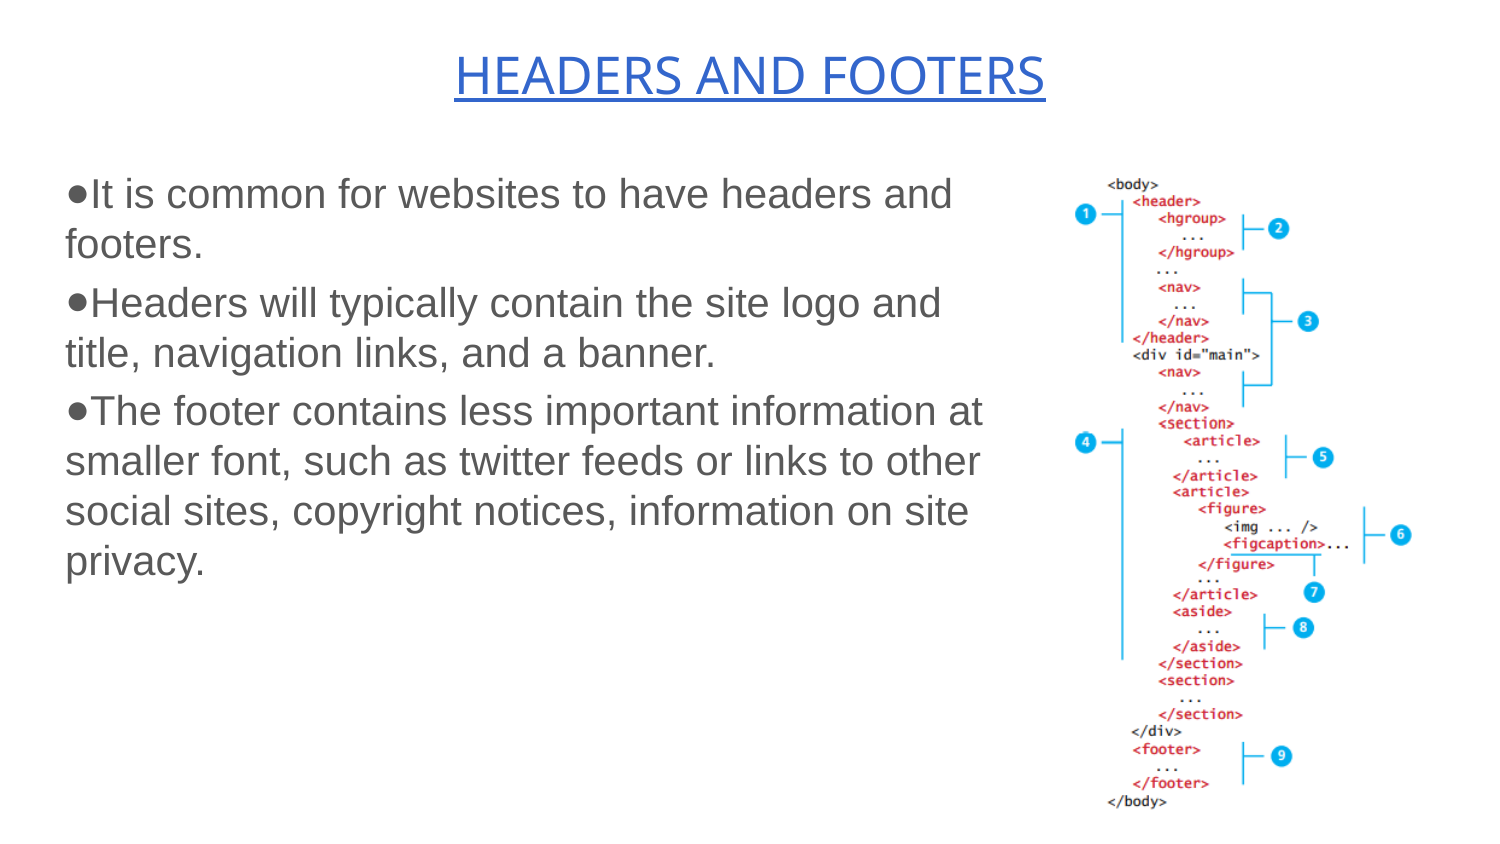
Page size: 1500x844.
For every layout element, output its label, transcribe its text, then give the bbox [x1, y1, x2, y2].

subtitle It is common for websites to have headers and footers. Headers will typically contain the site logo and title, navigation links, and a banner. The footer contains less important information at smaller font, such as twitter feeds or links to other social sites, copyright notices, information on site privacy. [50, 159, 1025, 772]
picture [1049, 171, 1419, 811]
title HEADERS AND FOOTERS [0, 37, 1500, 110]
